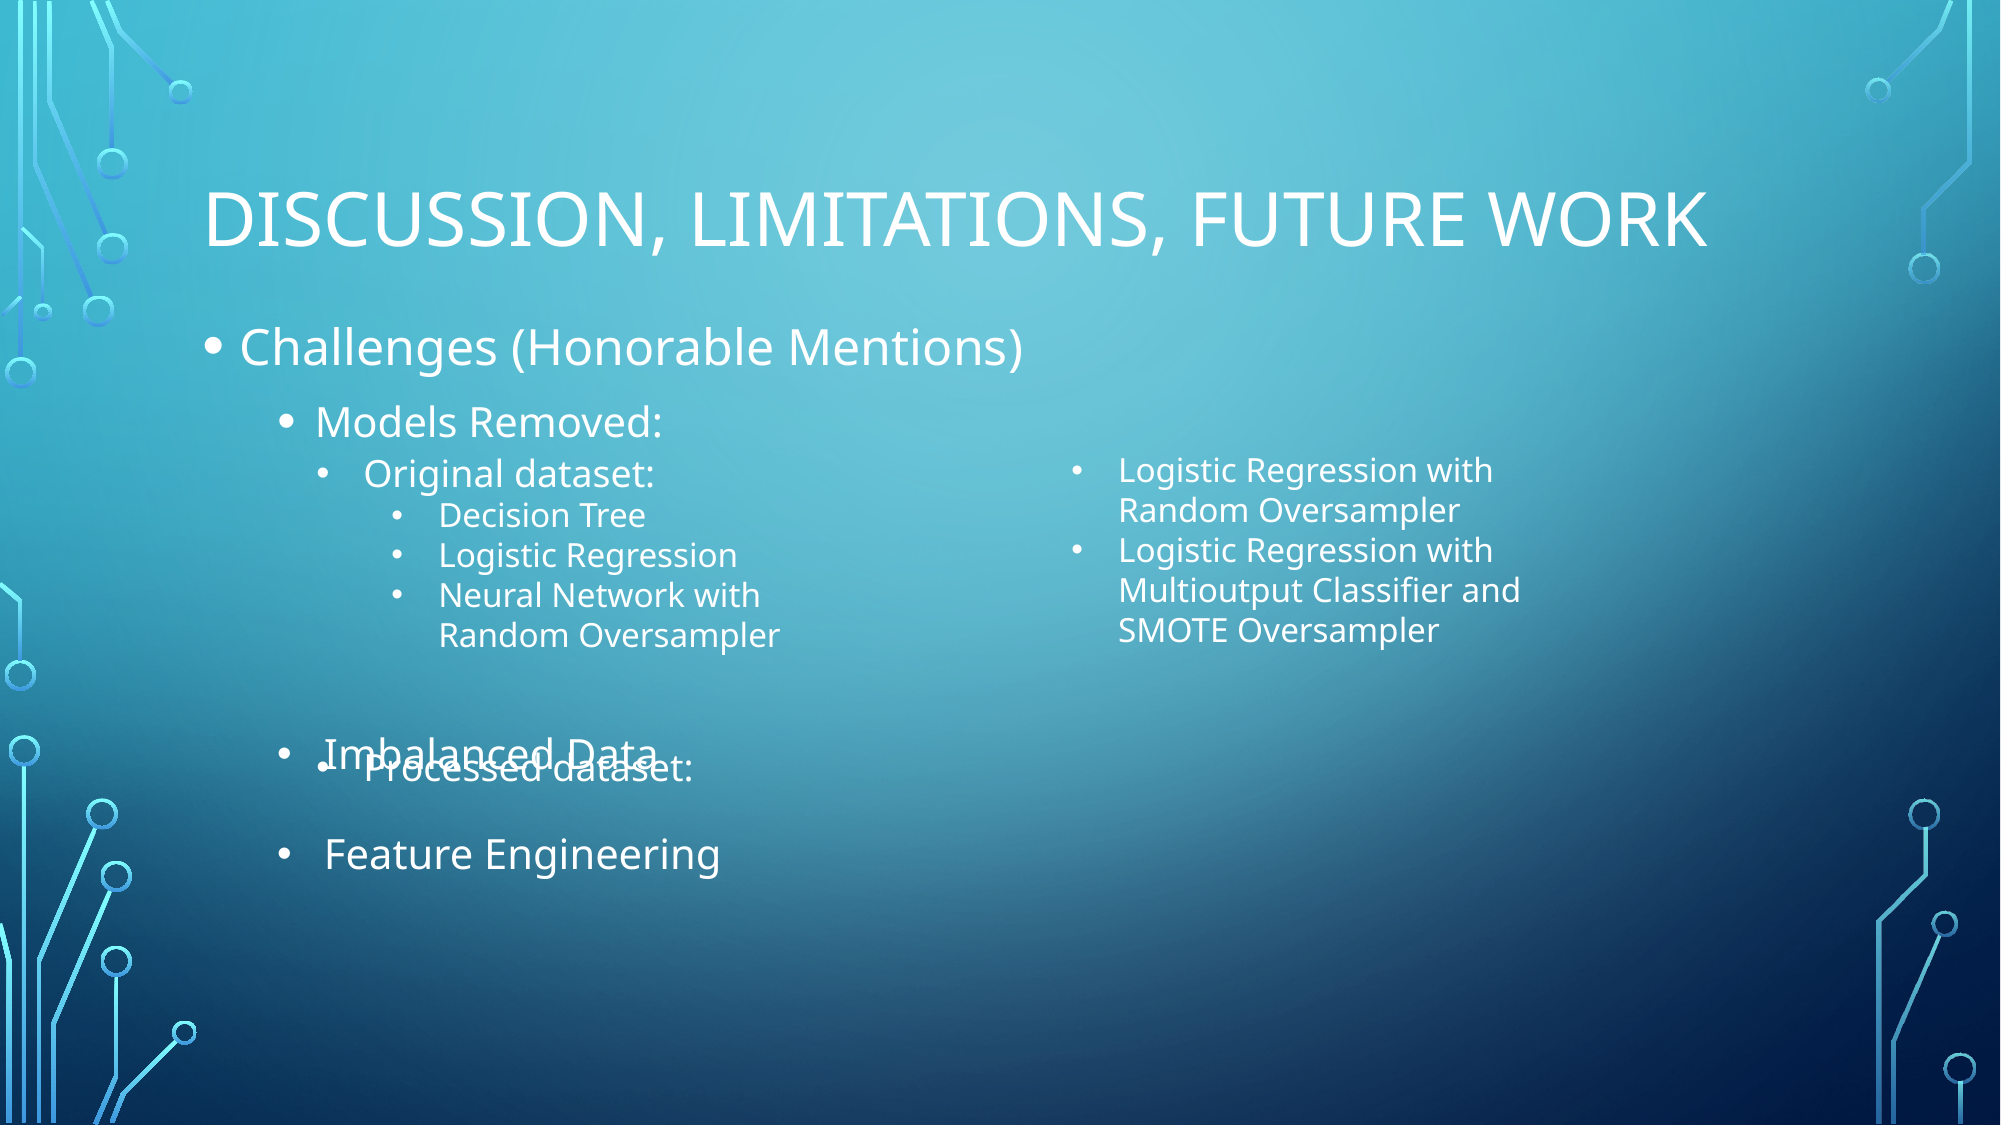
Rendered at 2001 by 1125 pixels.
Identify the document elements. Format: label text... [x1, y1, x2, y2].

text_box Original dataset: Decision Tree Logistic Regression Neural Network with Random Oversampler Processed dataset: Logistic Regression with Random Oversampler Logistic Regression with Multioutput Classifier and SMOTE Oversampler [151, 442, 1541, 805]
title Discussion, Limitations, Future Work [187, 101, 1813, 295]
text_box Imbalanced Data Feature Engineering [187, 805, 1283, 886]
list Challenges (Honorable Mentions) Models Removed: [187, 295, 1813, 877]
